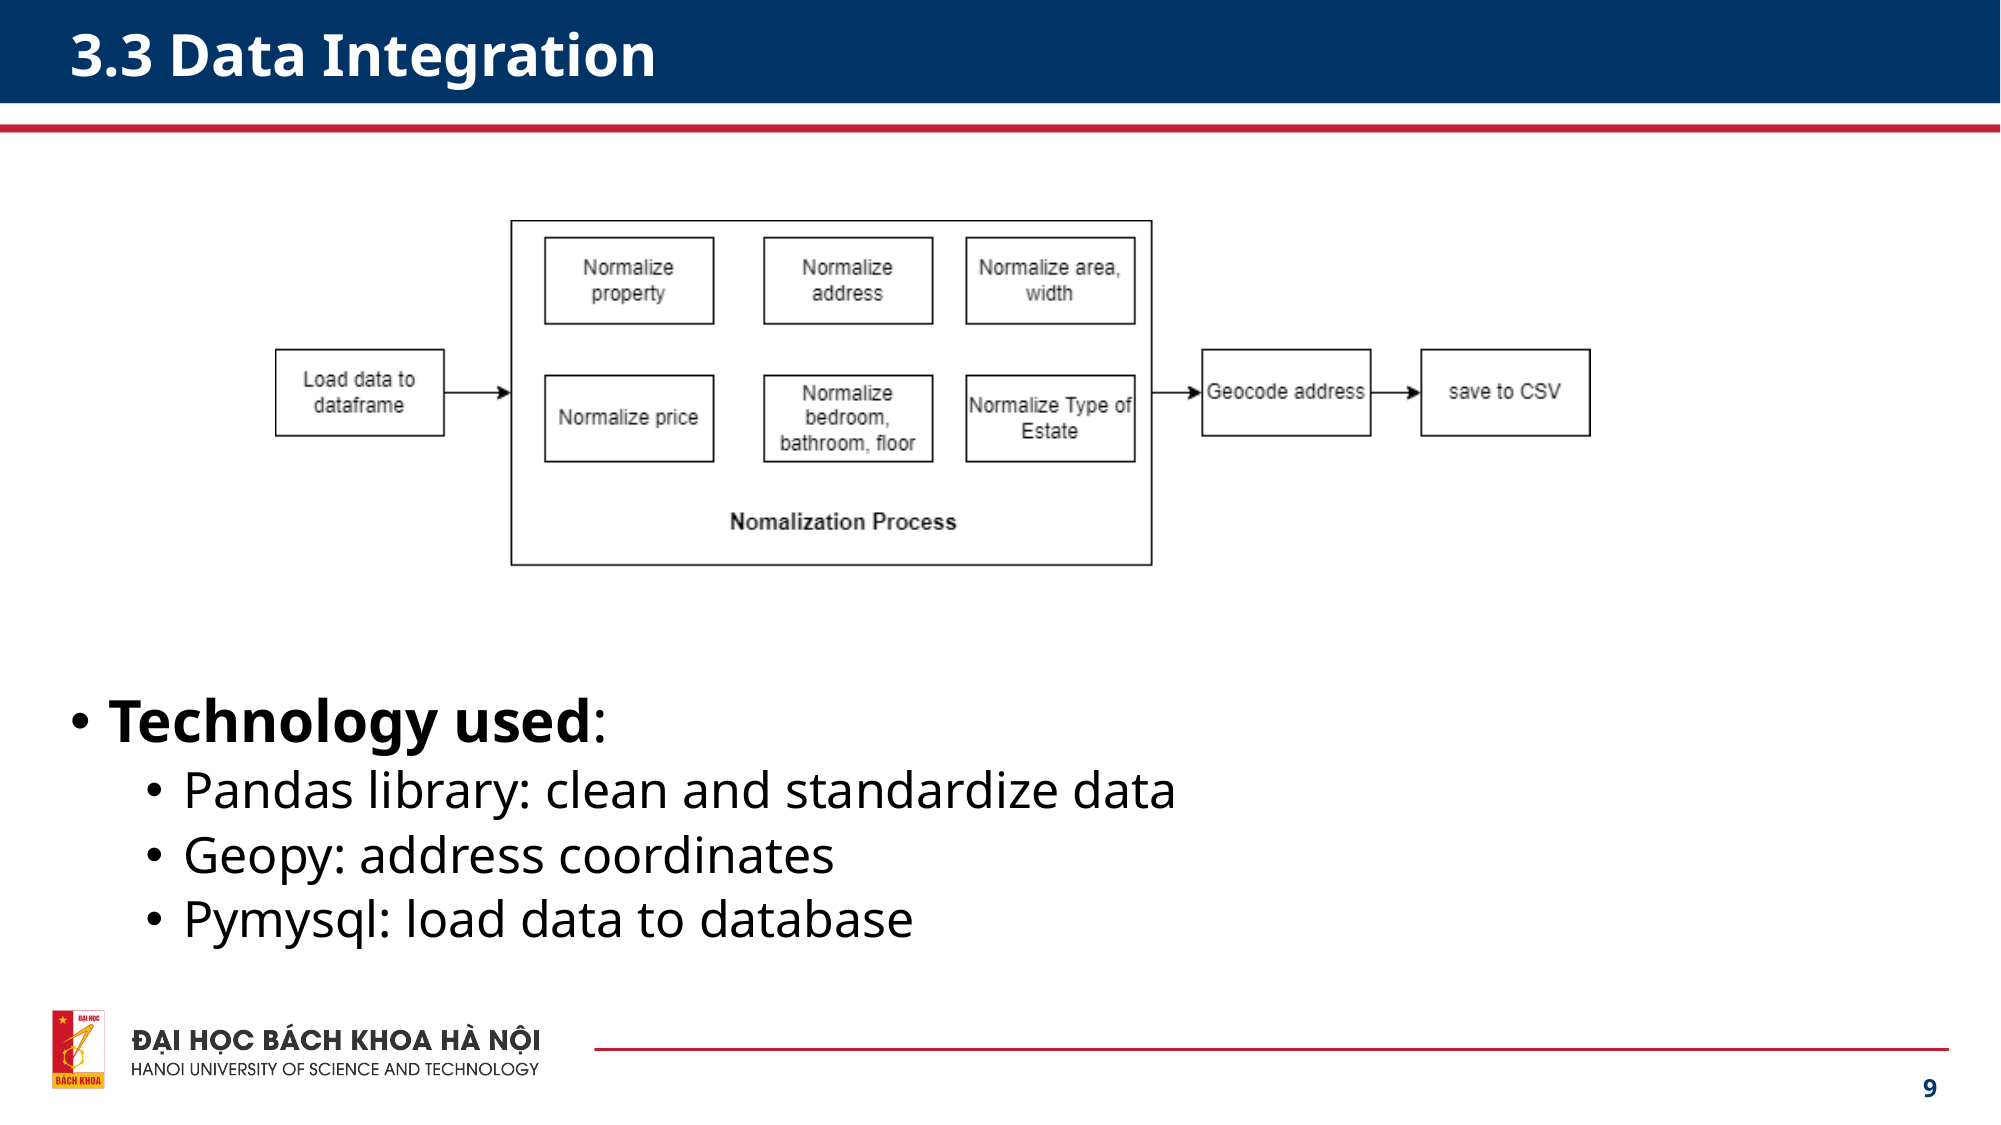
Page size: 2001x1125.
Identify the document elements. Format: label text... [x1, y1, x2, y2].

picture [0, 0, 2001, 1125]
slide_number 9 [1502, 1065, 1953, 1125]
list Technology used: Pandas library: clean and standardize data Geopy: address coordinates Pymysql: load data to database [55, 174, 1967, 981]
title 3.3 Data Integration [55, 18, 1945, 90]
